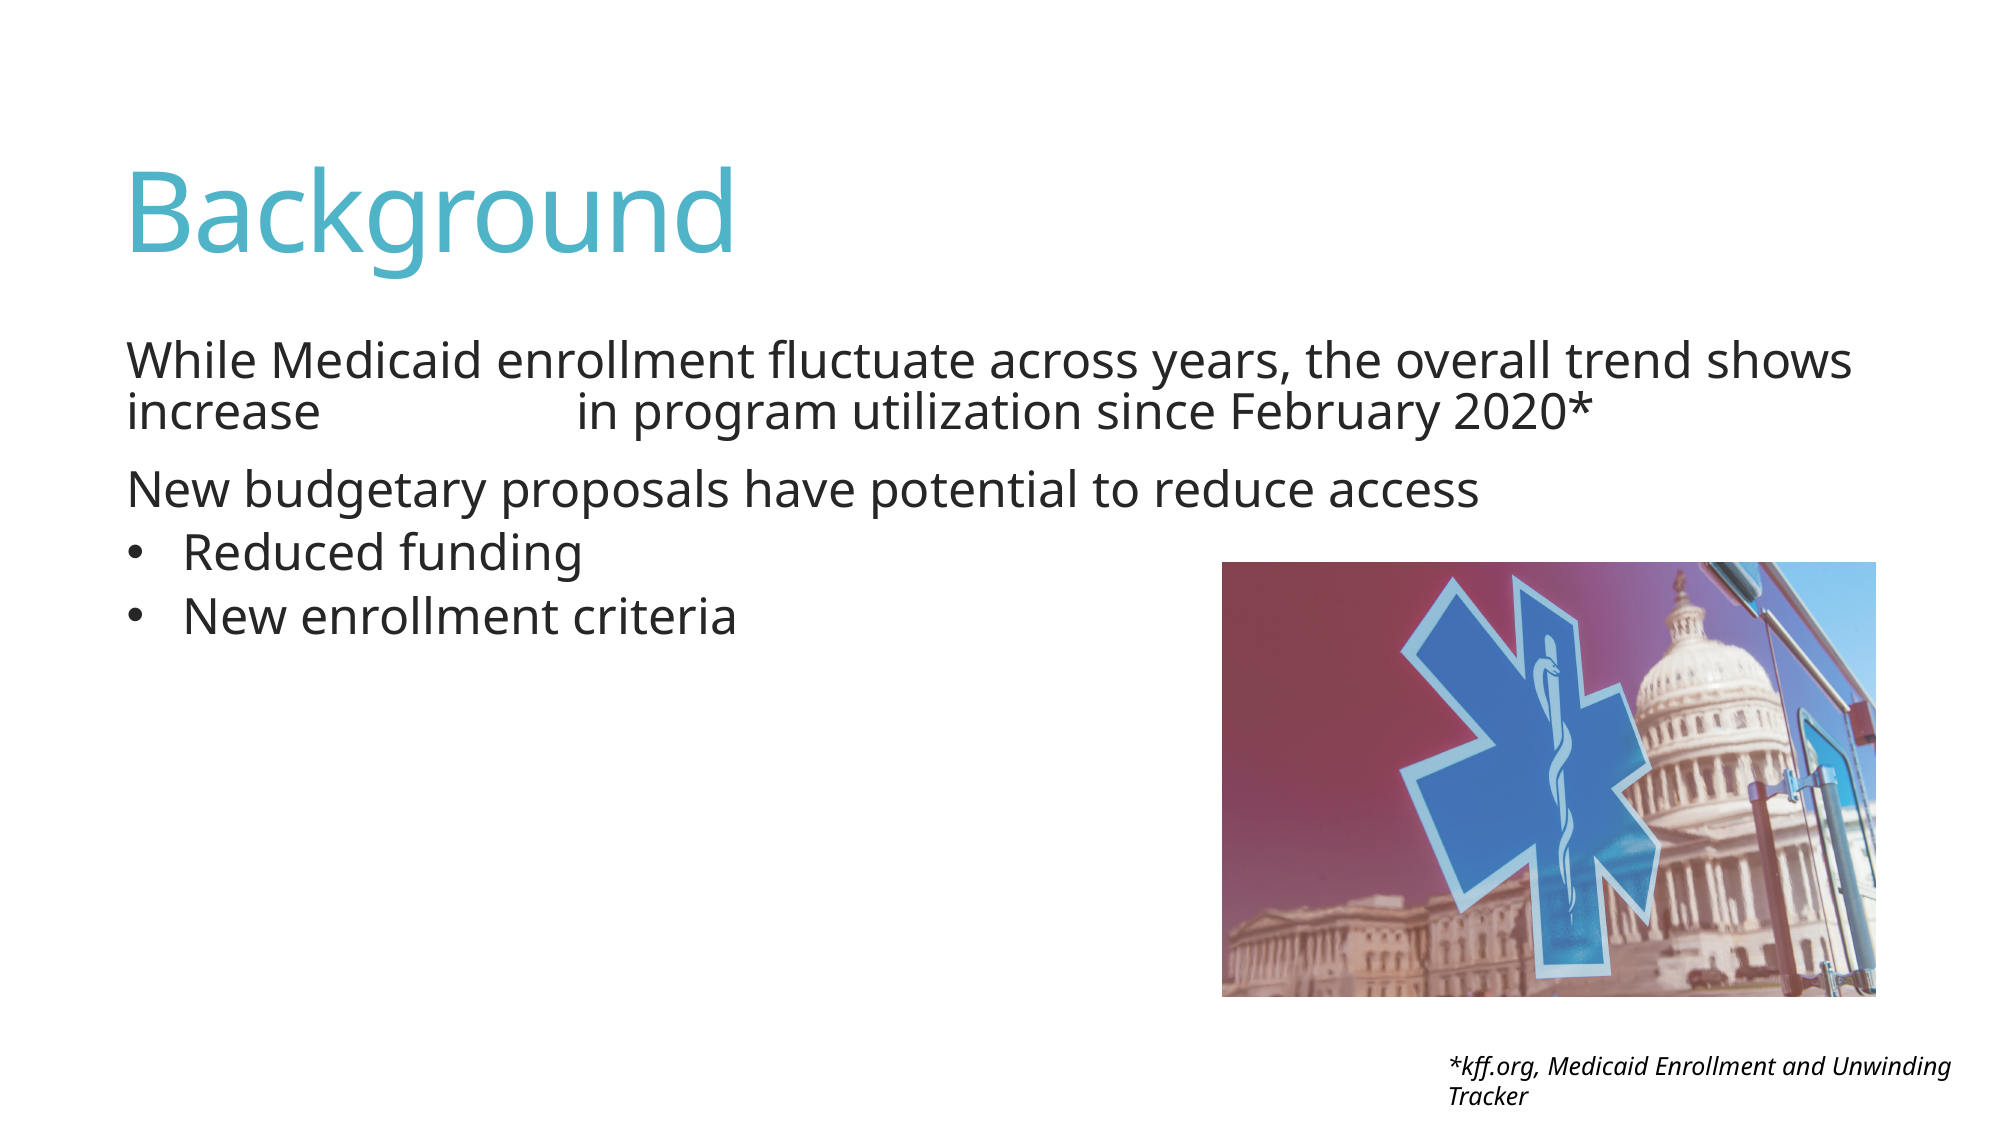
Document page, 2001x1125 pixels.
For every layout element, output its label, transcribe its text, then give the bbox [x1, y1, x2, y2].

title Background [107, 81, 1875, 354]
list While Medicaid enrollment fluctuate across years, the overall trend shows increase in program utilization since February 2020* New budgetary proposals have potential to reduce access Reduced funding New enrollment criteria [111, 329, 1876, 948]
picture [1221, 562, 1876, 998]
text_box *kff.org, Medicaid Enrollment and Unwinding Tracker [1432, 1042, 2000, 1125]
